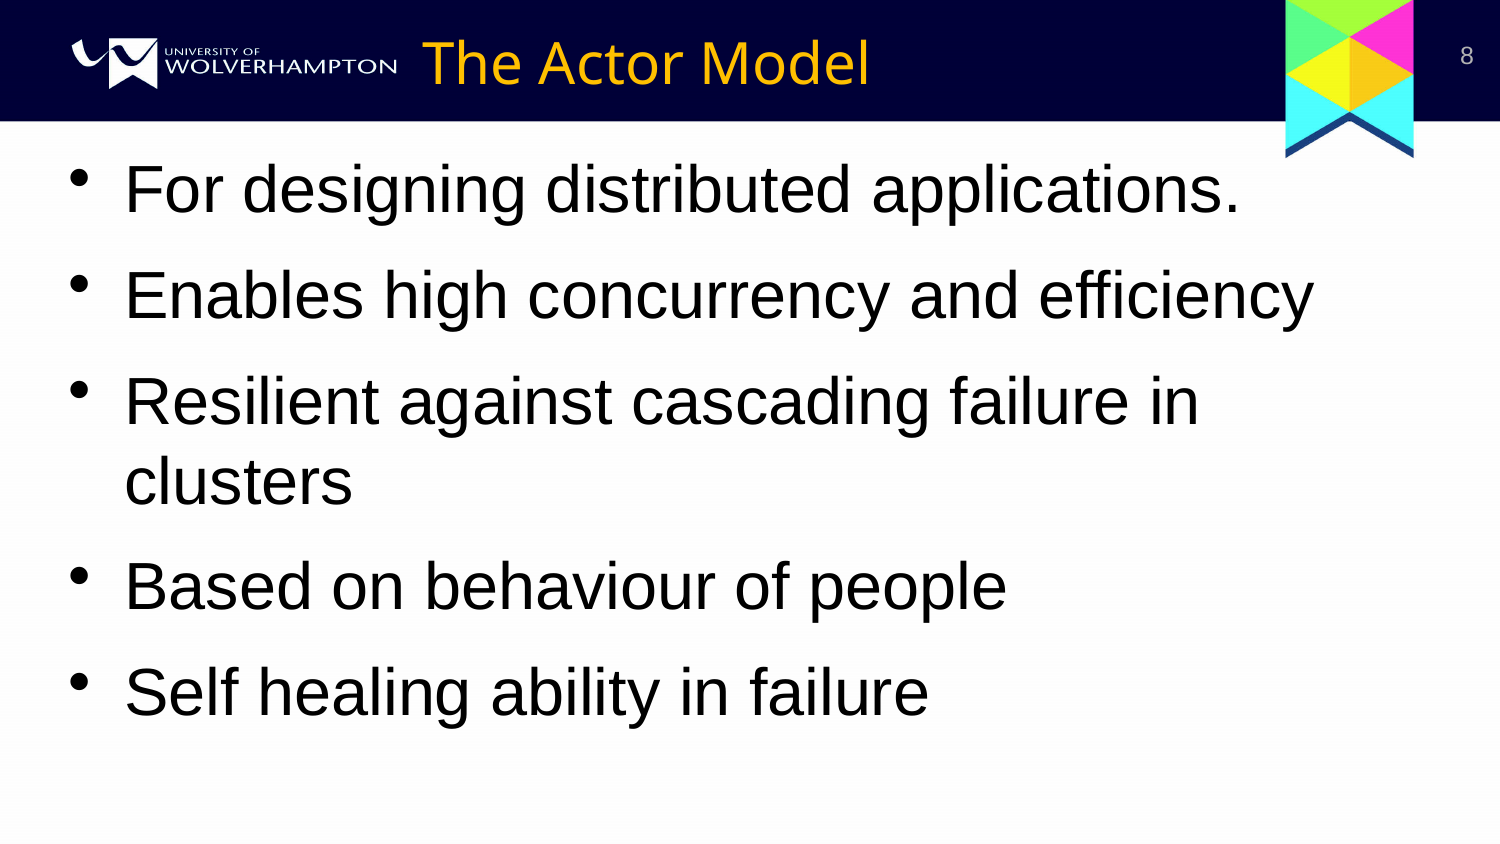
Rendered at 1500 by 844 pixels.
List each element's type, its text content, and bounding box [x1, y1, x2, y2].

list For designing distributed applications. Enables high concurrency and efficiency Resilient against cascading failure in clusters Based on behaviour of people Self healing ability in failure [53, 138, 1436, 836]
picture [0, 0, 1500, 844]
title The Actor Model [407, 8, 1282, 115]
slide_number 8 [1423, 32, 1490, 78]
